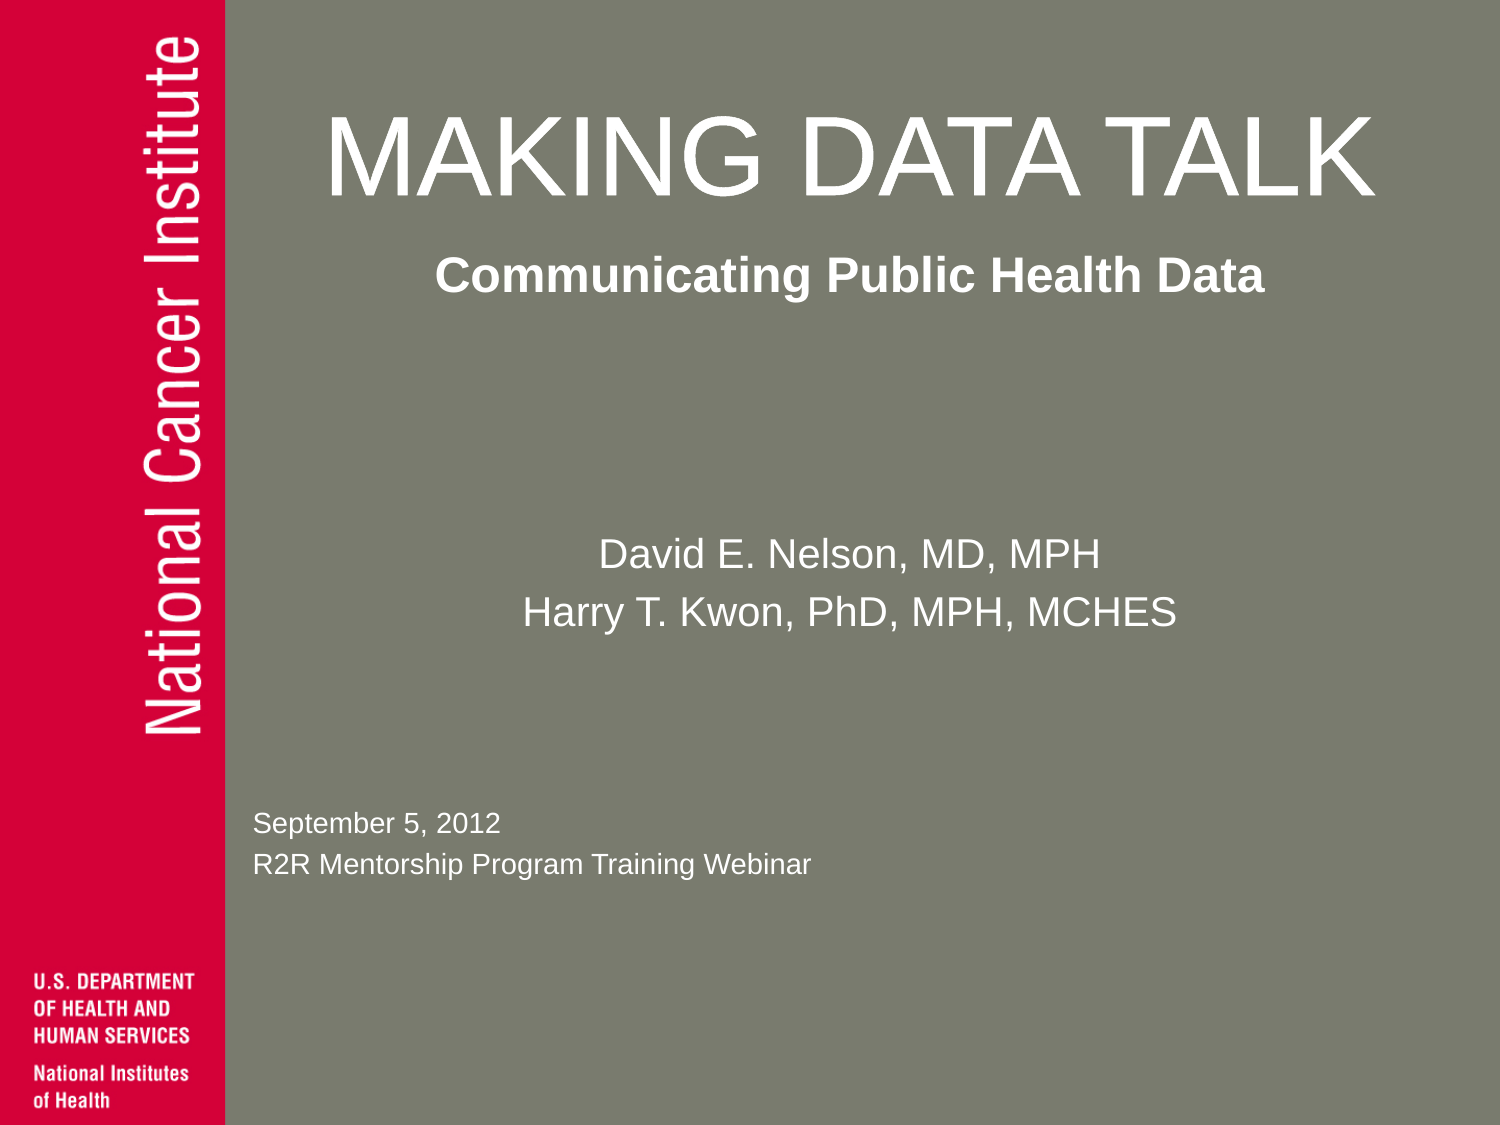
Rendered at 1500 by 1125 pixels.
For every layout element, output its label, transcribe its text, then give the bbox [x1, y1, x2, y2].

subtitle MAKING DATA TALK Communicating Public Health Data David E. Nelson, MD, MPH Harry T. Kwon, PhD, MPH, MCHES September 5, 2012 R2R Mentorship Program Training Webinar [237, 74, 1463, 901]
picture [0, 0, 1500, 1125]
